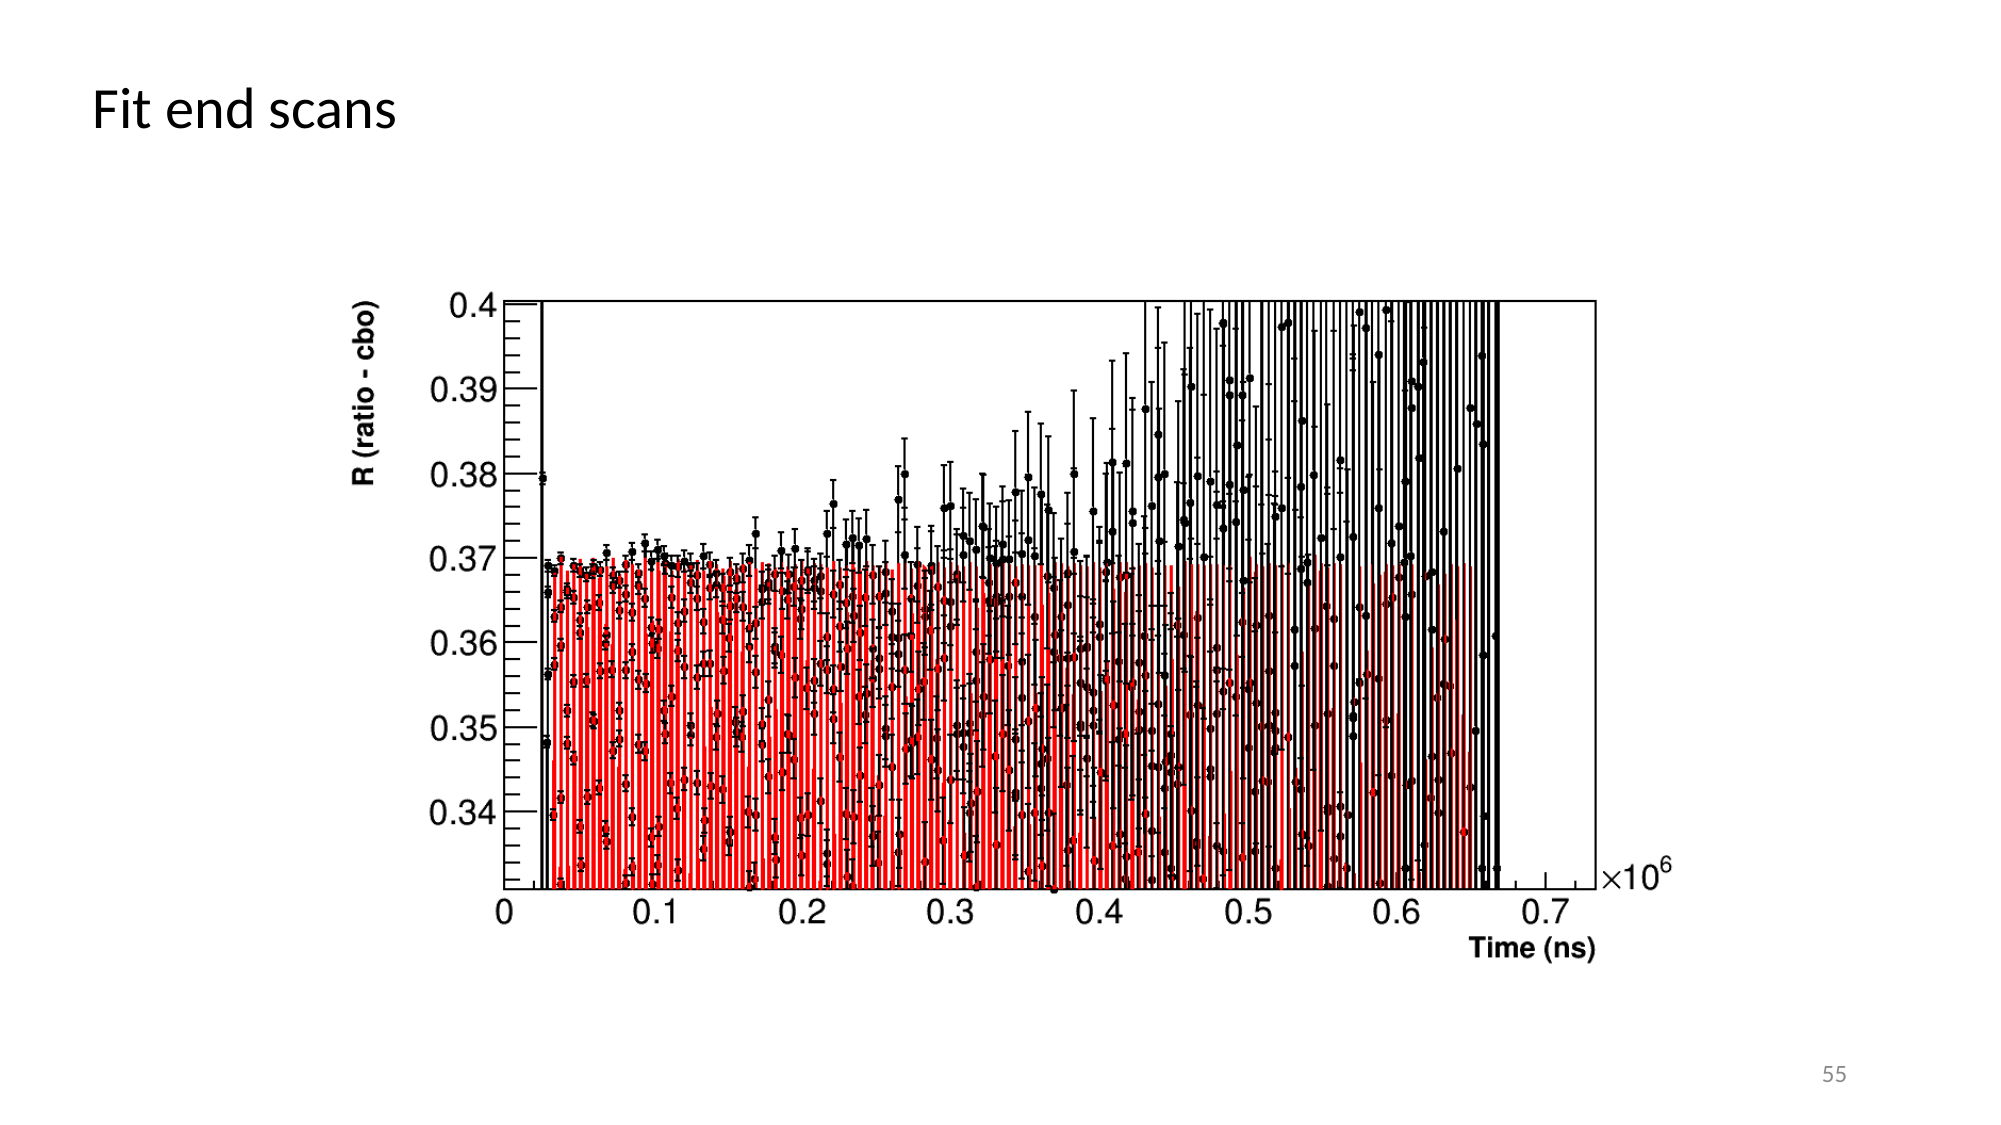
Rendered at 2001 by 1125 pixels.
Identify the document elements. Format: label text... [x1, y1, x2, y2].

picture [321, 203, 1733, 1000]
slide_number 55 [1412, 1042, 1863, 1103]
text_box Fit end scans [78, 63, 413, 148]
